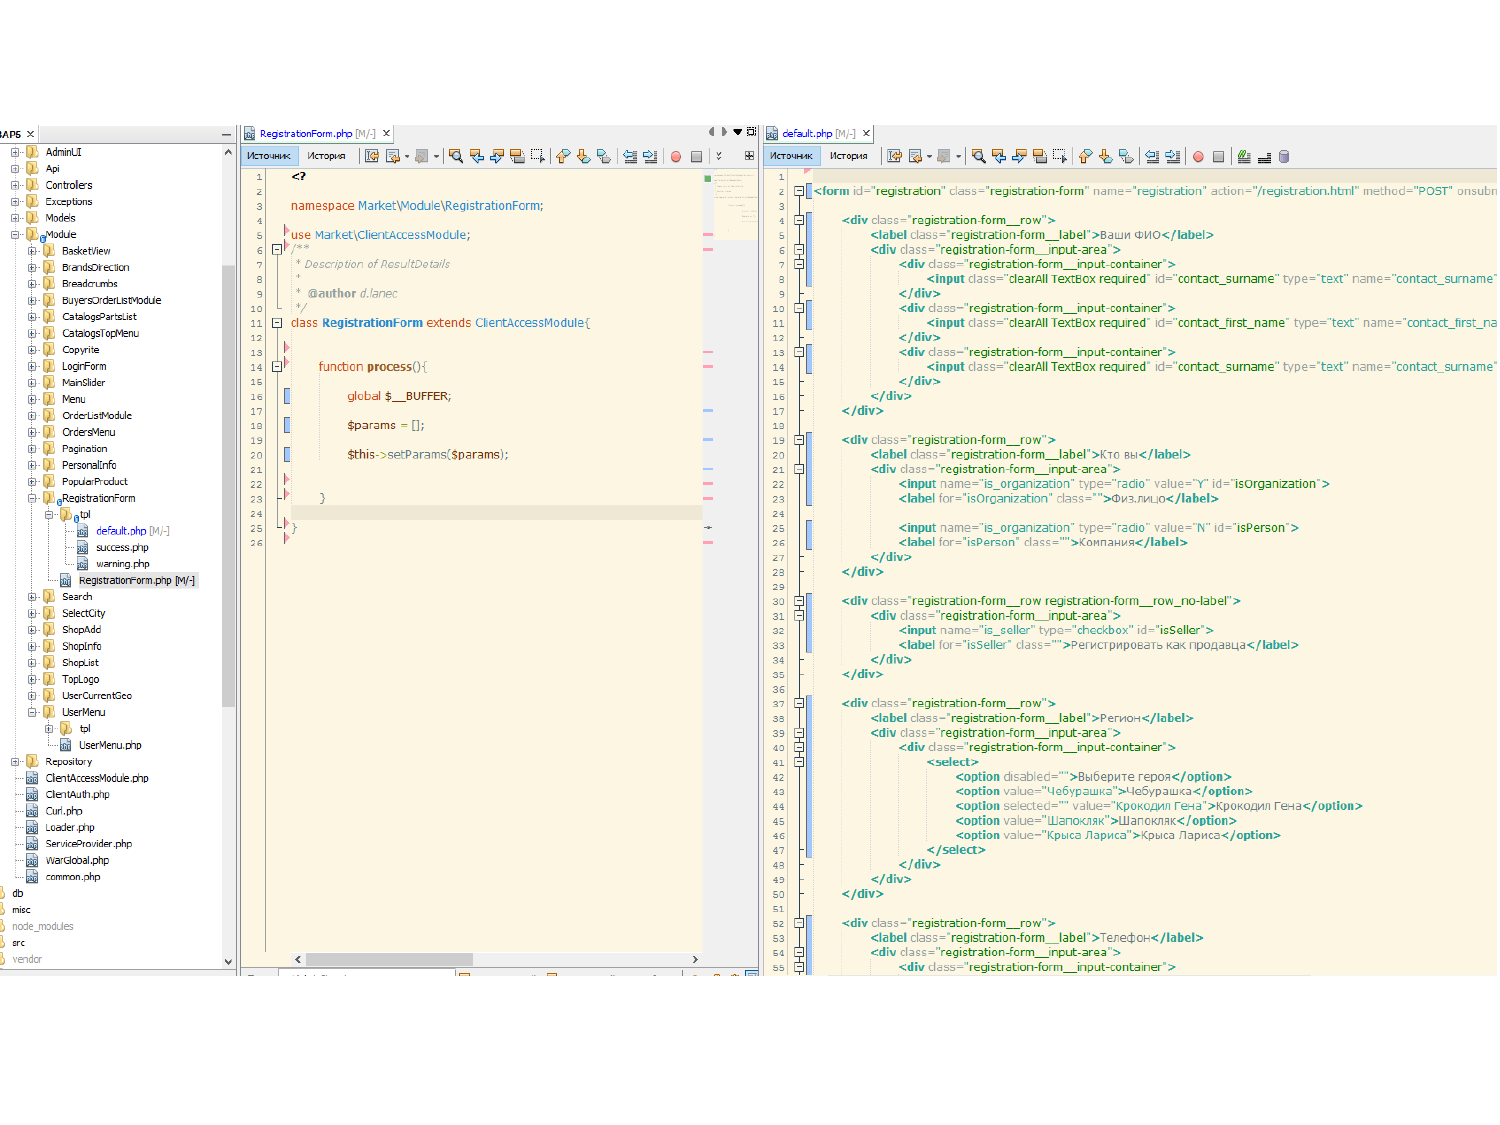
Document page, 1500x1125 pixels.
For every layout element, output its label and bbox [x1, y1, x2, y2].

picture [0, 125, 1497, 977]
